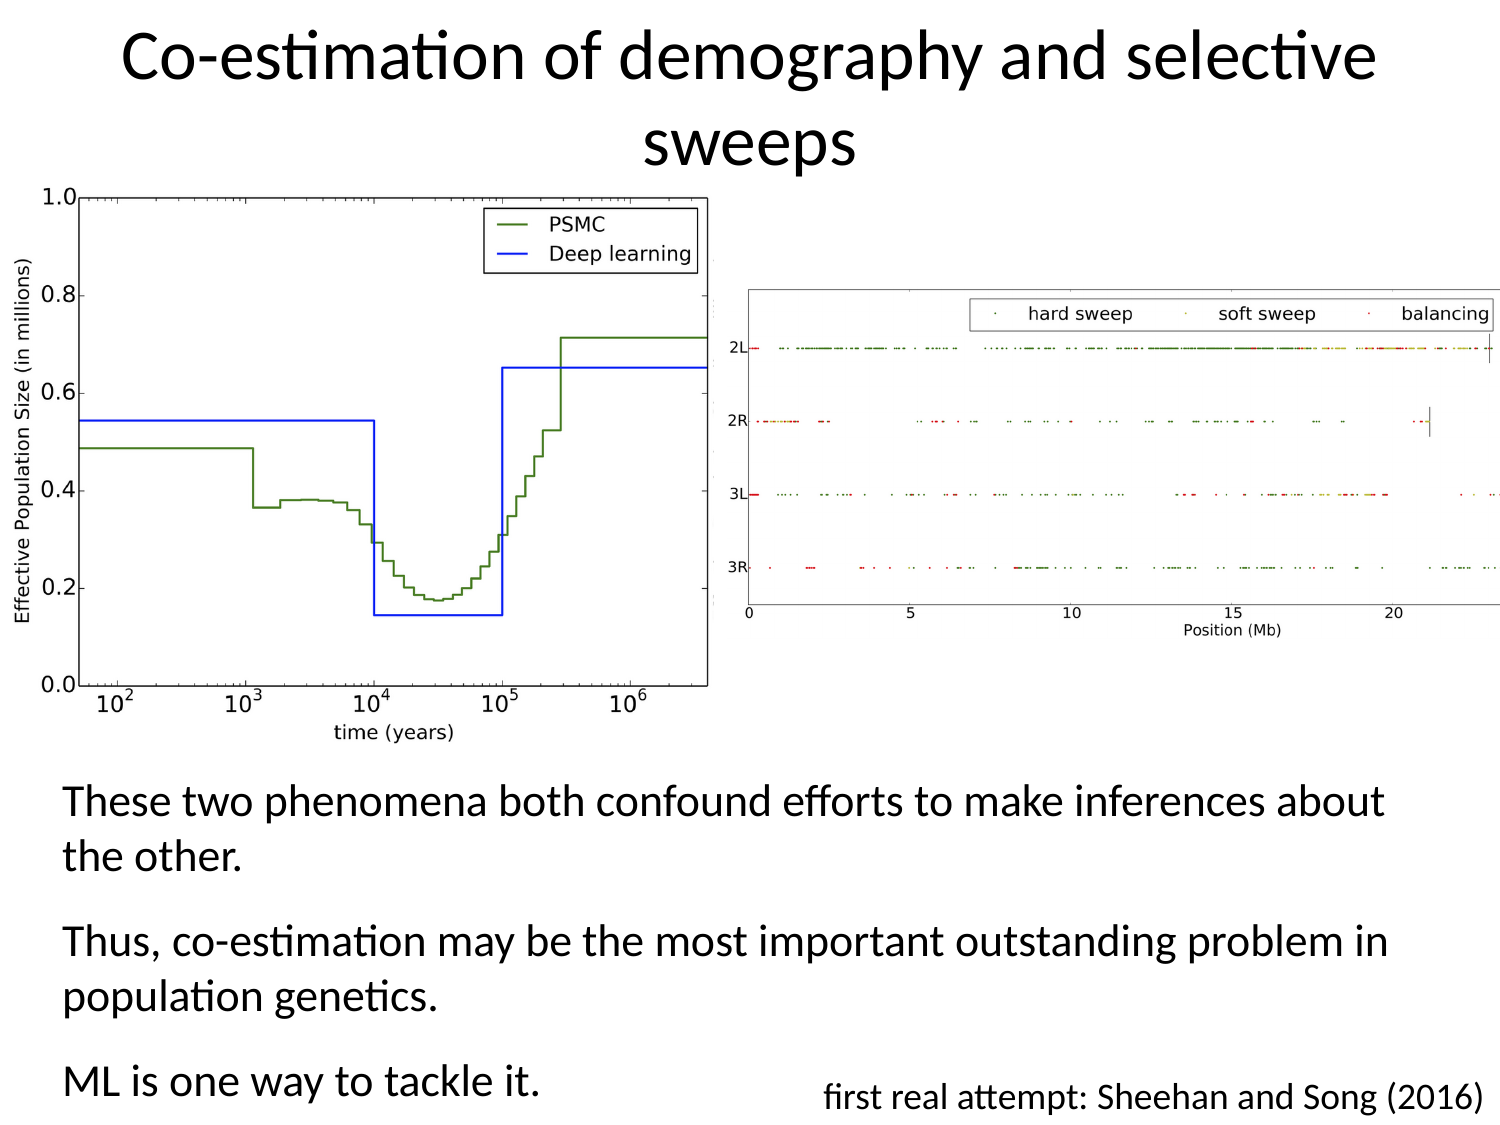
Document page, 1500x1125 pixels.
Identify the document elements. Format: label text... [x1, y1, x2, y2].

text_box first real attempt: Sheehan and Song (2016) [609, 1064, 1500, 1125]
picture [726, 286, 1500, 639]
text_box These two phenomena both confound efforts to make inferences about the other. Thus, co-estimation may be the most important outstanding problem in population genetics. ML is one way to tackle it. [47, 762, 1456, 1113]
picture [12, 185, 714, 744]
text_box Co-estimation of demography and selective sweeps [74, 0, 1425, 188]
